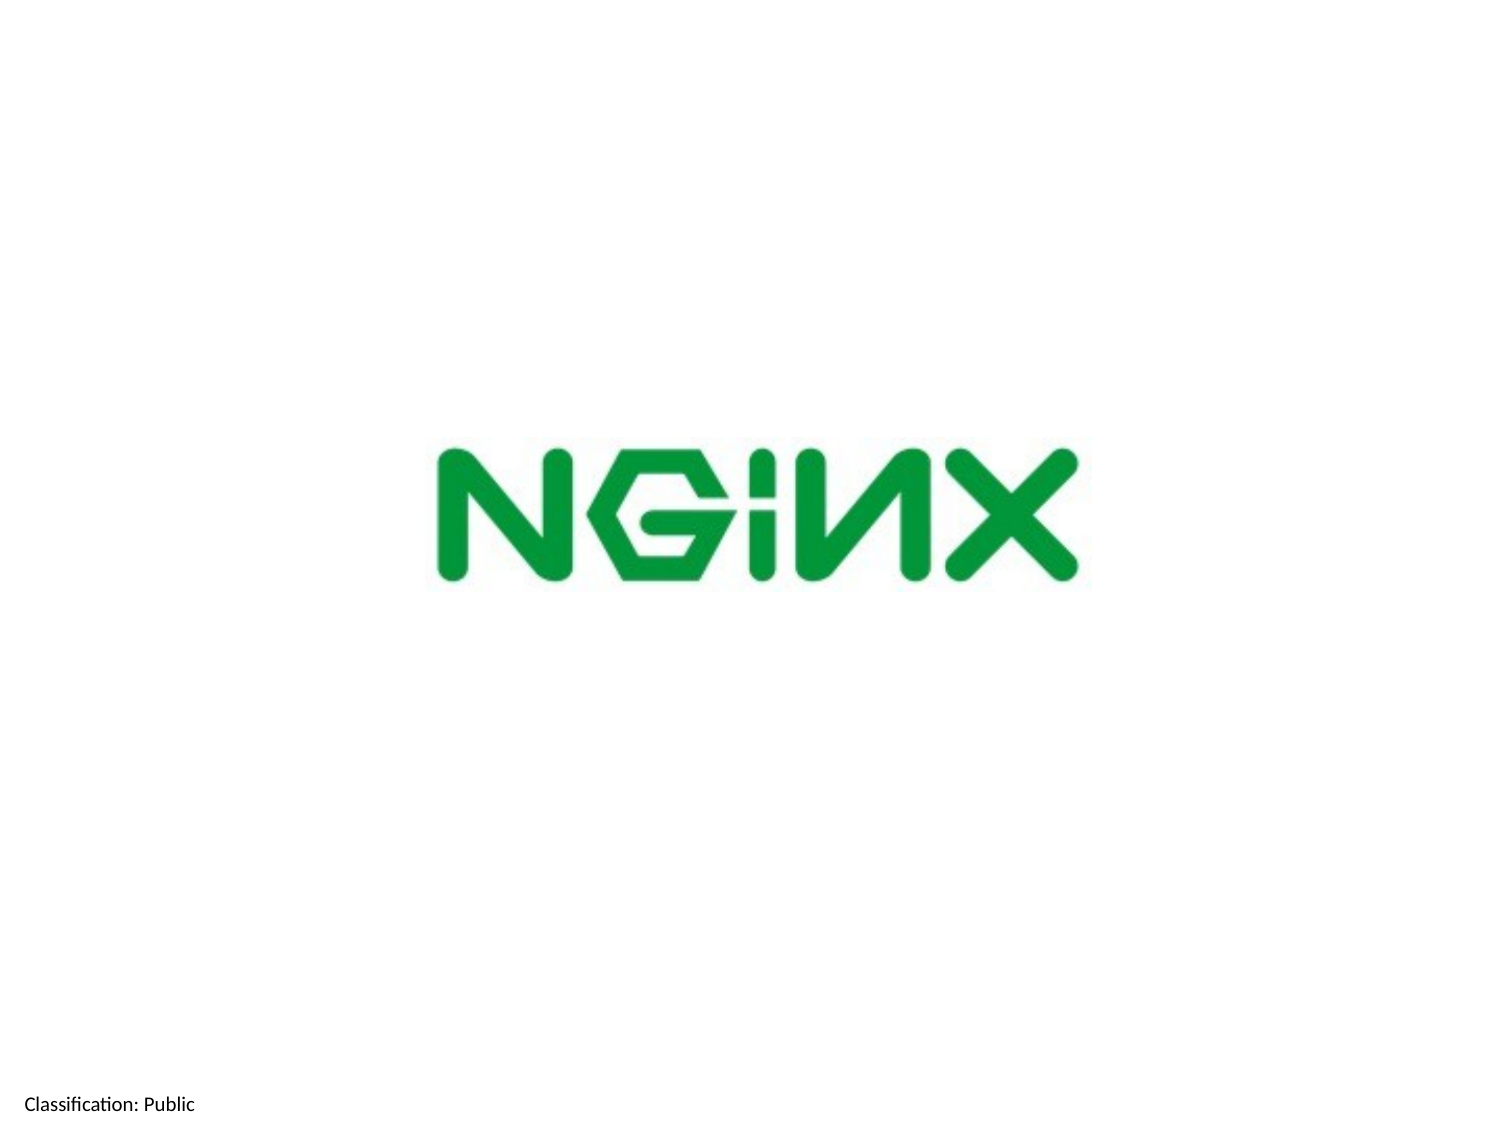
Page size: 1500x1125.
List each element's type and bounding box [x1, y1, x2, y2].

text_box [425, 437, 1092, 592]
